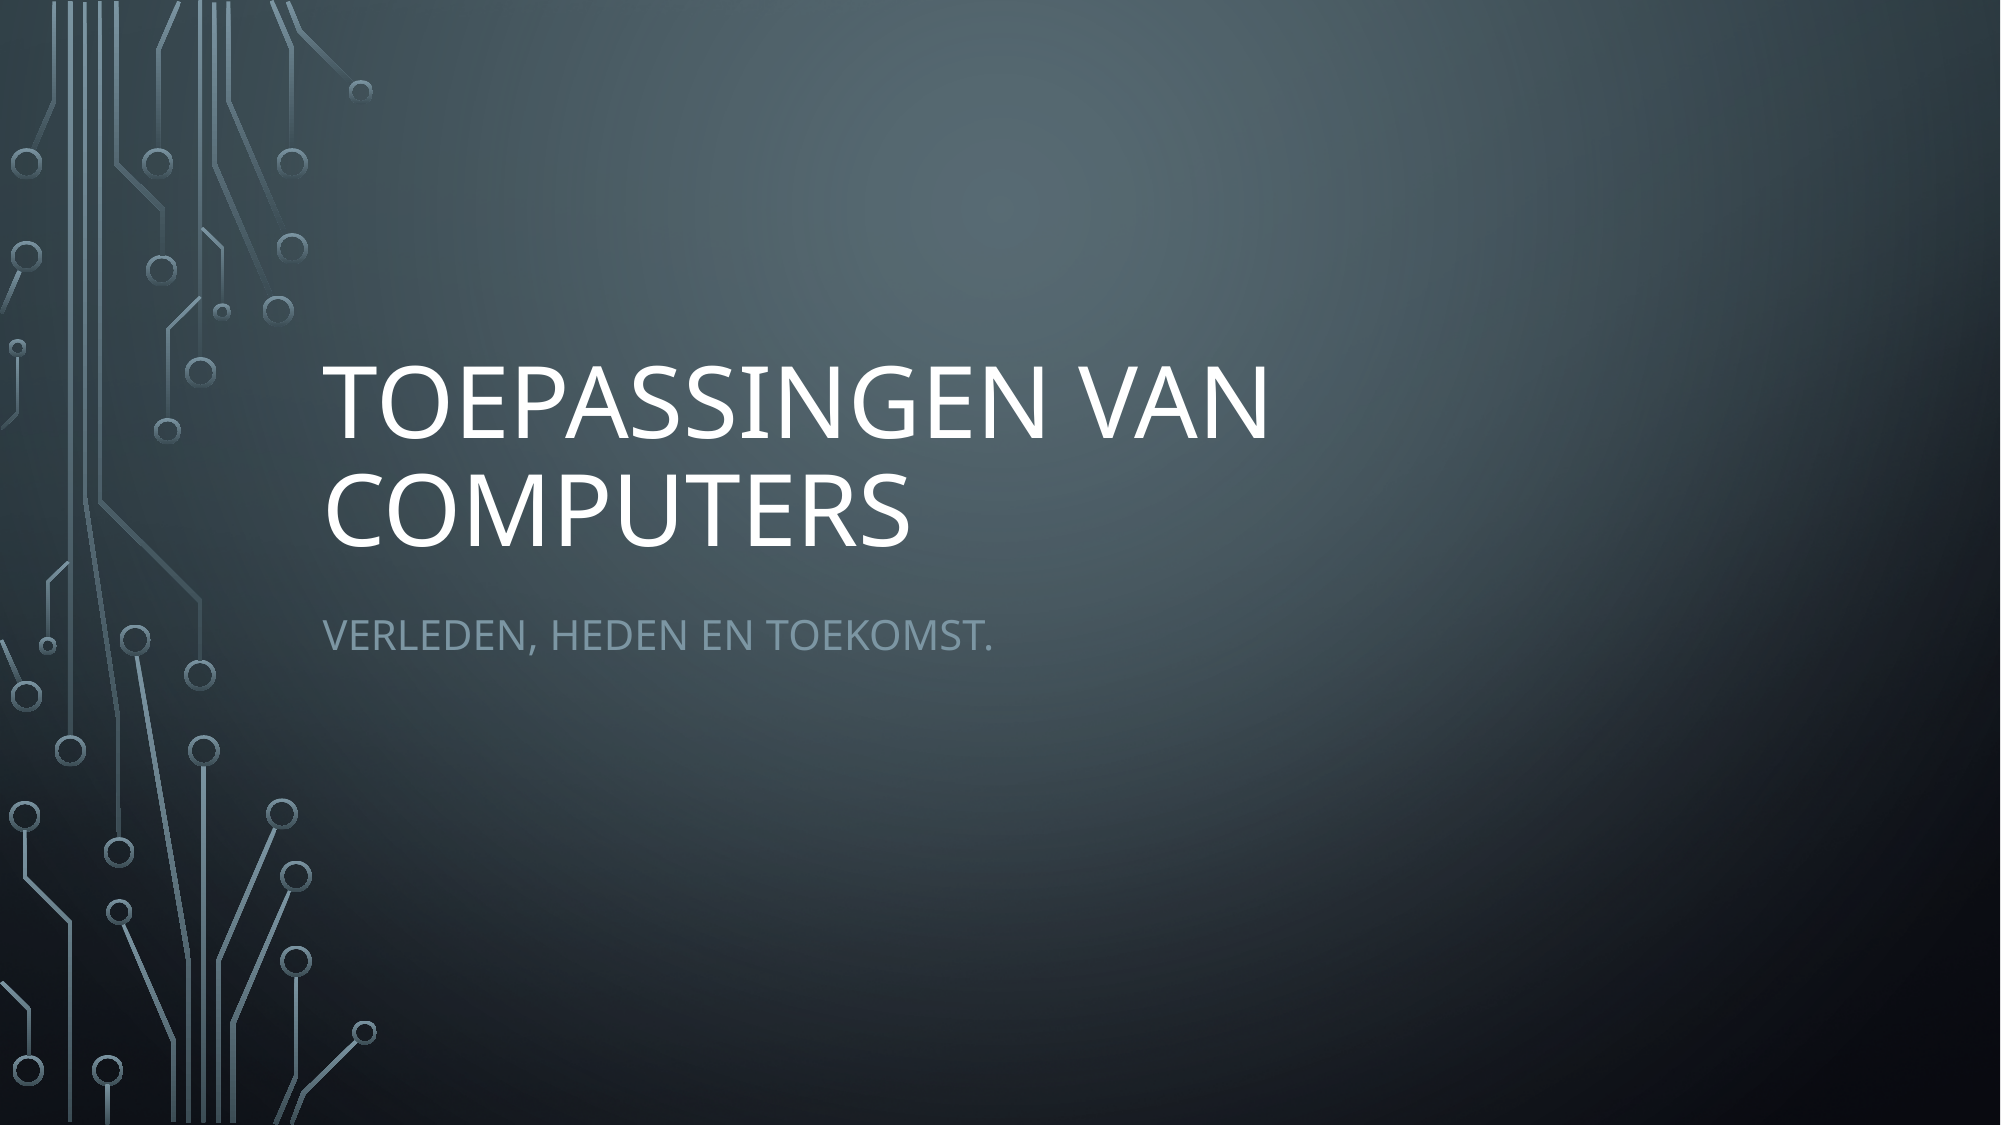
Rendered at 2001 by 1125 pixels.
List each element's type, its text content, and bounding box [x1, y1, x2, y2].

title Toepassingen van computers [307, 184, 1750, 576]
subtitle Verleden, heden en toekomst. [307, 590, 1750, 863]
